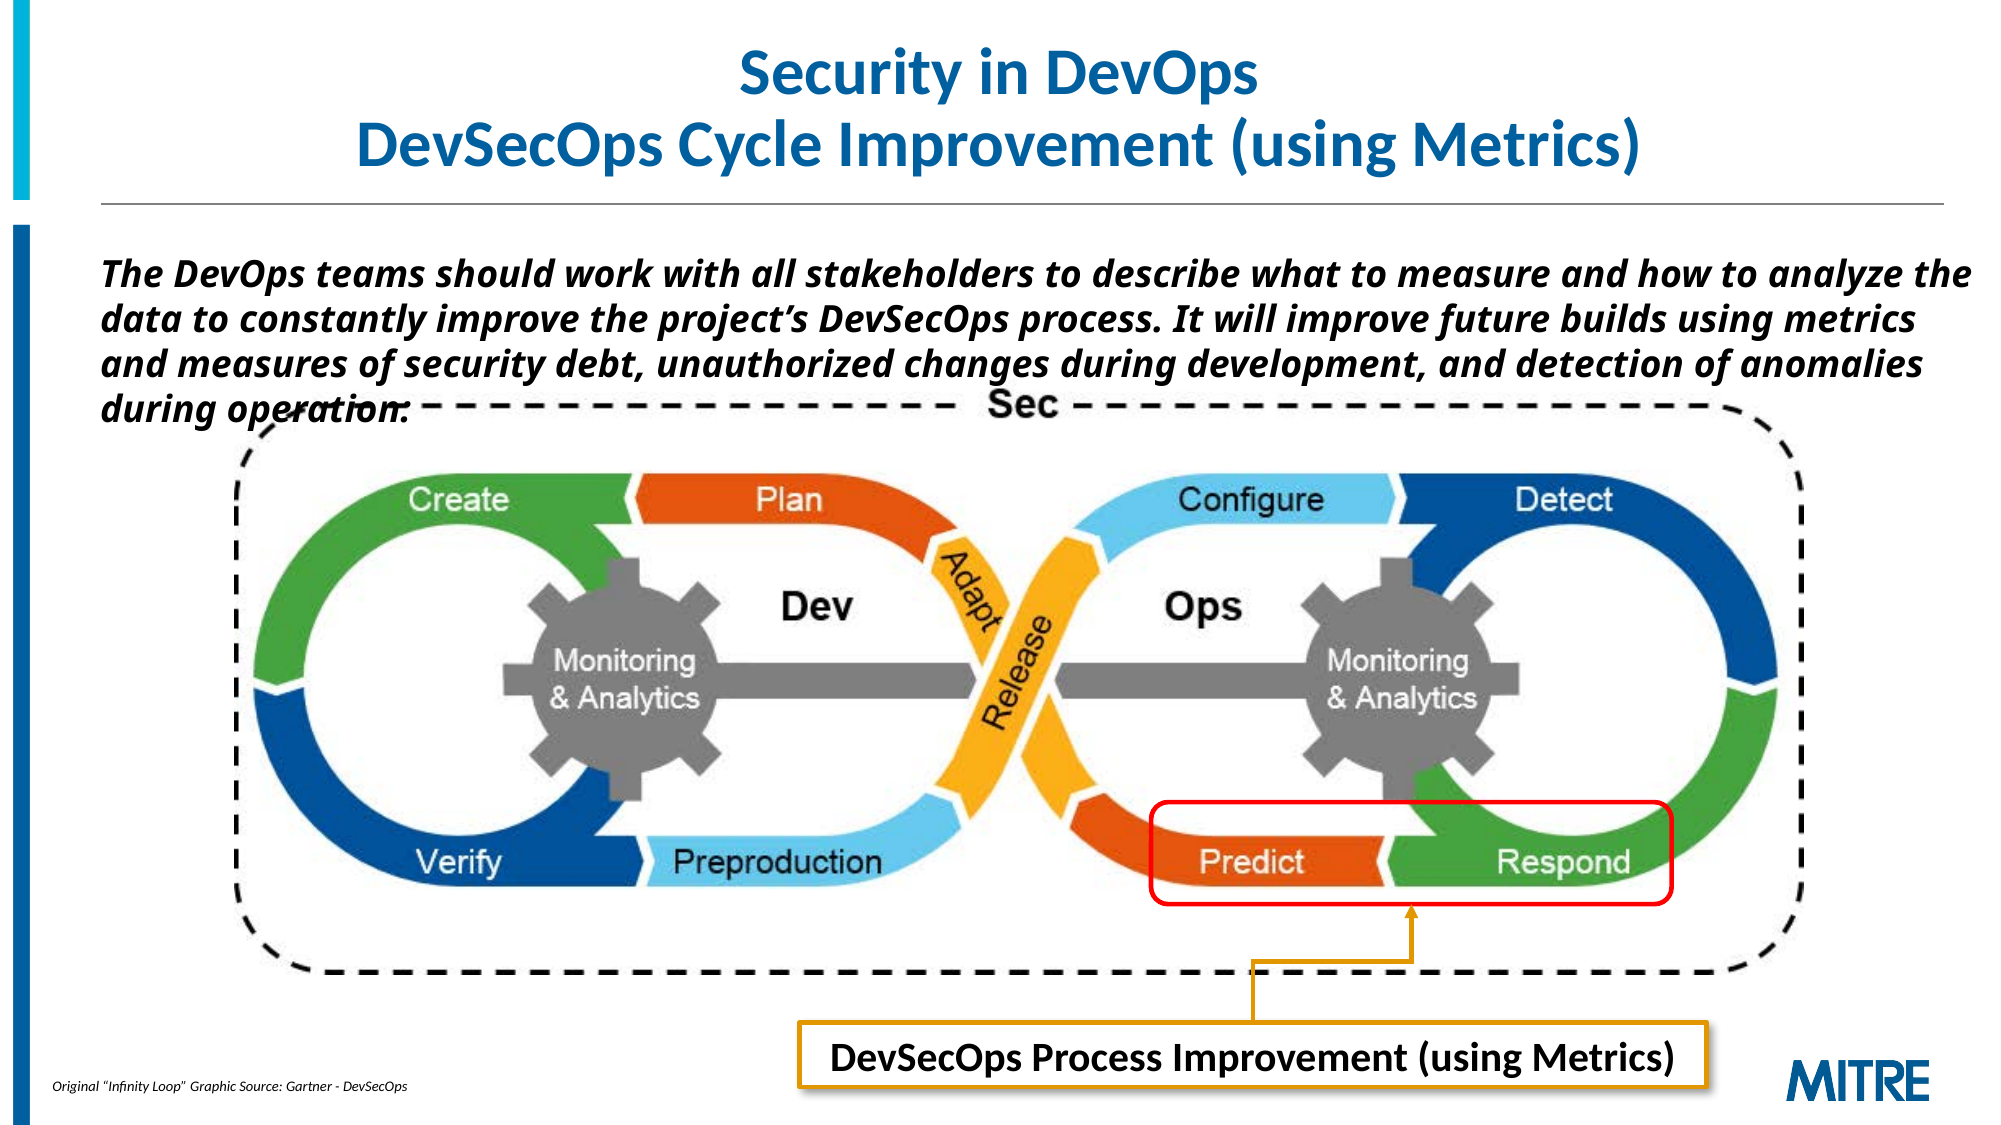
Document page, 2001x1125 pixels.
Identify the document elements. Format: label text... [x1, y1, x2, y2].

text_box The DevOps teams should work with all stakeholders to describe what to measure and how to analyze the data to constantly improve the project’s DevSecOps process. It will improve future builds using metrics and measures of security debt, unauthorized changes during development, and detection of anomalies during operation: [85, 242, 2000, 438]
picture [234, 366, 1804, 975]
text_box Original “Infinity Loop” Graphic Source: Gartner - DevSecOps [29, 1069, 423, 1102]
text_box DevSecOps Process Improvement (using Metrics) [799, 1022, 1707, 1088]
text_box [1273, 883, 1392, 1043]
picture [1786, 1060, 1929, 1101]
title Security in DevOps DevSecOps Cycle Improvement (using Metrics) [137, 0, 1863, 218]
